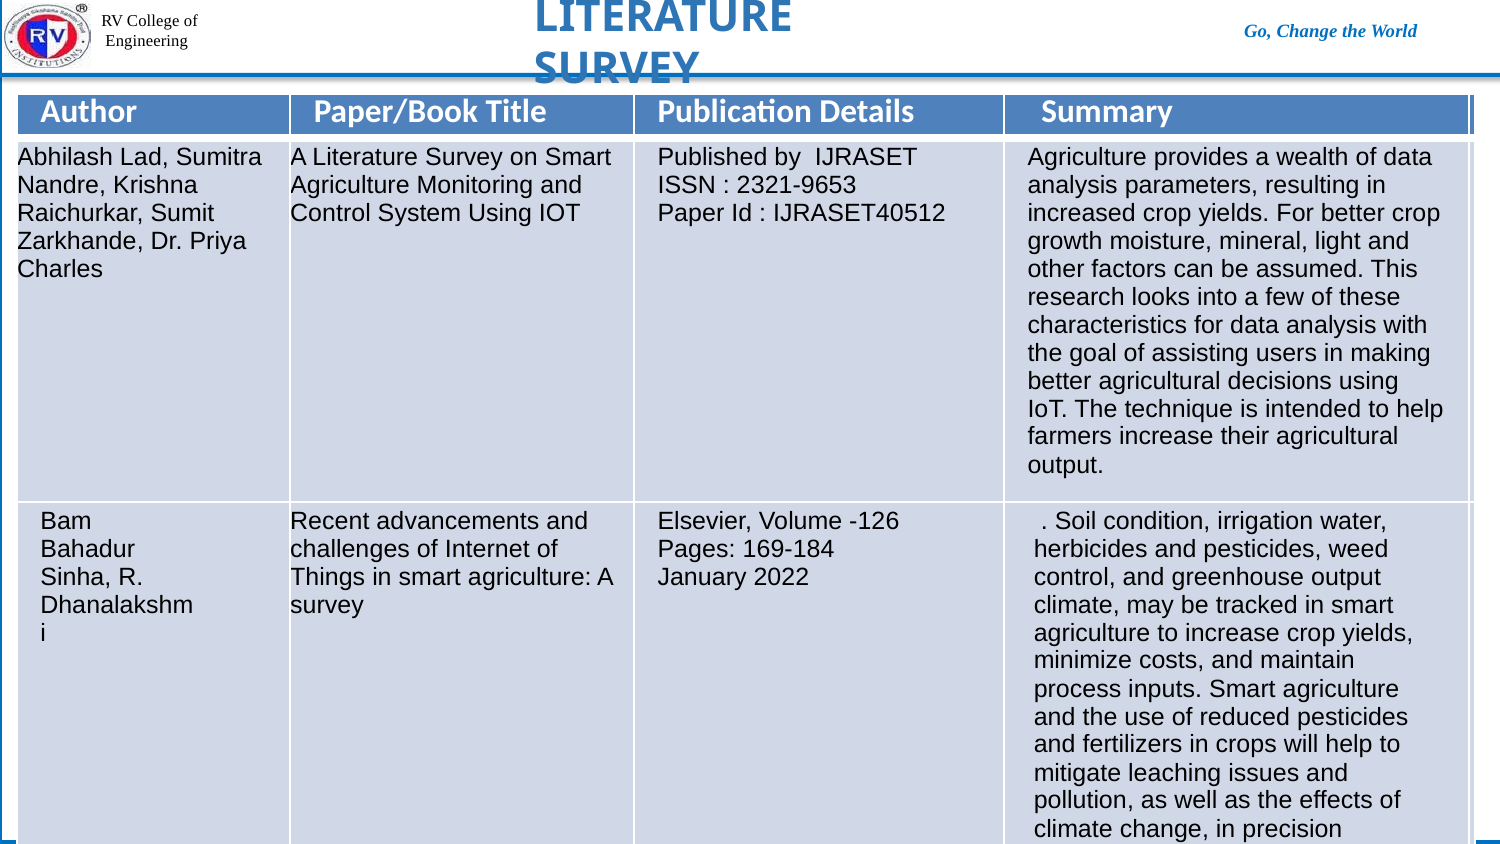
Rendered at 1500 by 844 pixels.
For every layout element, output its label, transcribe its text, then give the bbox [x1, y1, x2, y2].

table_header Paper/Book Title [291, 95, 633, 134]
table_cell [1470, 503, 1474, 844]
table_header Publication Details [635, 95, 1003, 134]
table_cell Bam Bahadur Sinha, R. Dhanalakshmi [18, 503, 289, 844]
table_cell Published by IJRASET ISSN : 2321-9653 Paper Id : IJRASET40512 [635, 142, 1003, 501]
table_cell Recent advancements and challenges of Internet of Things in smart agriculture: A survey [291, 503, 633, 844]
table_cell Elsevier, Volume -126 Pages: 169-184 January 2022 [635, 503, 1003, 844]
table_cell A Literature Survey on Smart Agriculture Monitoring and Control System Using IOT [291, 142, 633, 501]
table_cell . Soil condition, irrigation water, herbicides and pesticides, weed control, and greenhouse output climate, may be tracked in smart agriculture to increase crop yields, minimize costs, and maintain process inputs. Smart agriculture and the use of reduced pesticides and fertilizers in crops will help to mitigate leaching issues and pollution, as well as the effects of climate change, in precision agriculture. [1005, 503, 1468, 844]
table_header [1470, 95, 1474, 134]
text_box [0, 2, 1500, 88]
table_cell [1470, 142, 1474, 501]
table_cell Agriculture provides a wealth of data analysis parameters, resulting in increased crop yields. For better crop growth moisture, mineral, light and other factors can be assumed. This research looks into a few of these characteristics for data analysis with the goal of assisting users in making better agricultural decisions using IoT. The technique is intended to help farmers increase their agricultural output. [1005, 142, 1468, 501]
table_header Author [18, 95, 289, 134]
table_header Summary [1005, 95, 1468, 134]
table_cell Abhilash Lad, Sumitra Nandre, Krishna Raichurkar, Sumit Zarkhande, Dr. Priya Charles [18, 142, 289, 501]
